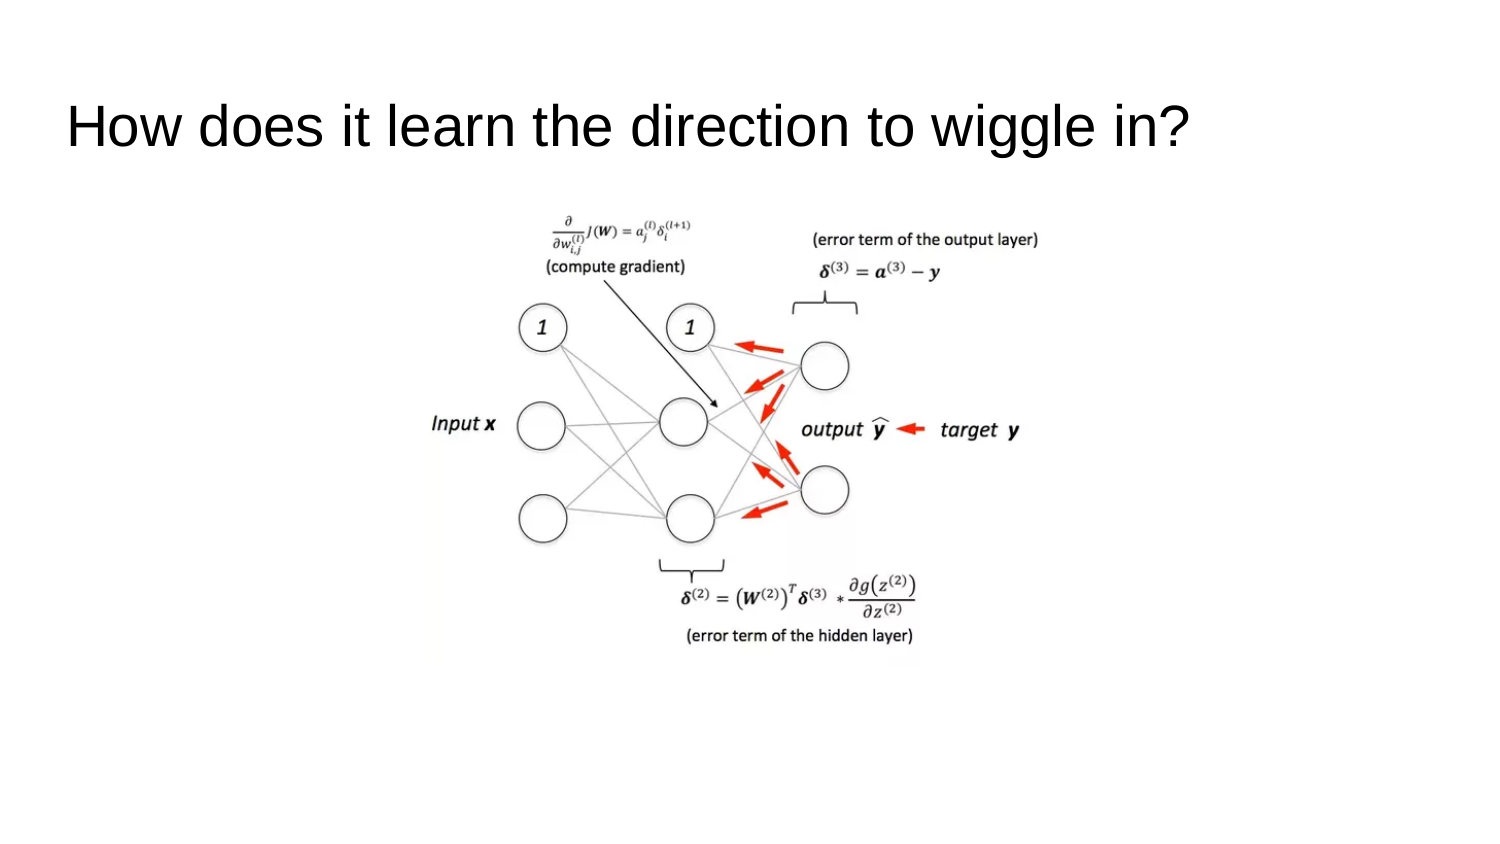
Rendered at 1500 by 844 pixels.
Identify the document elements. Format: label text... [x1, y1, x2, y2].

title How does it learn the direction to wiggle in? [51, 72, 1449, 167]
picture [425, 210, 1046, 666]
